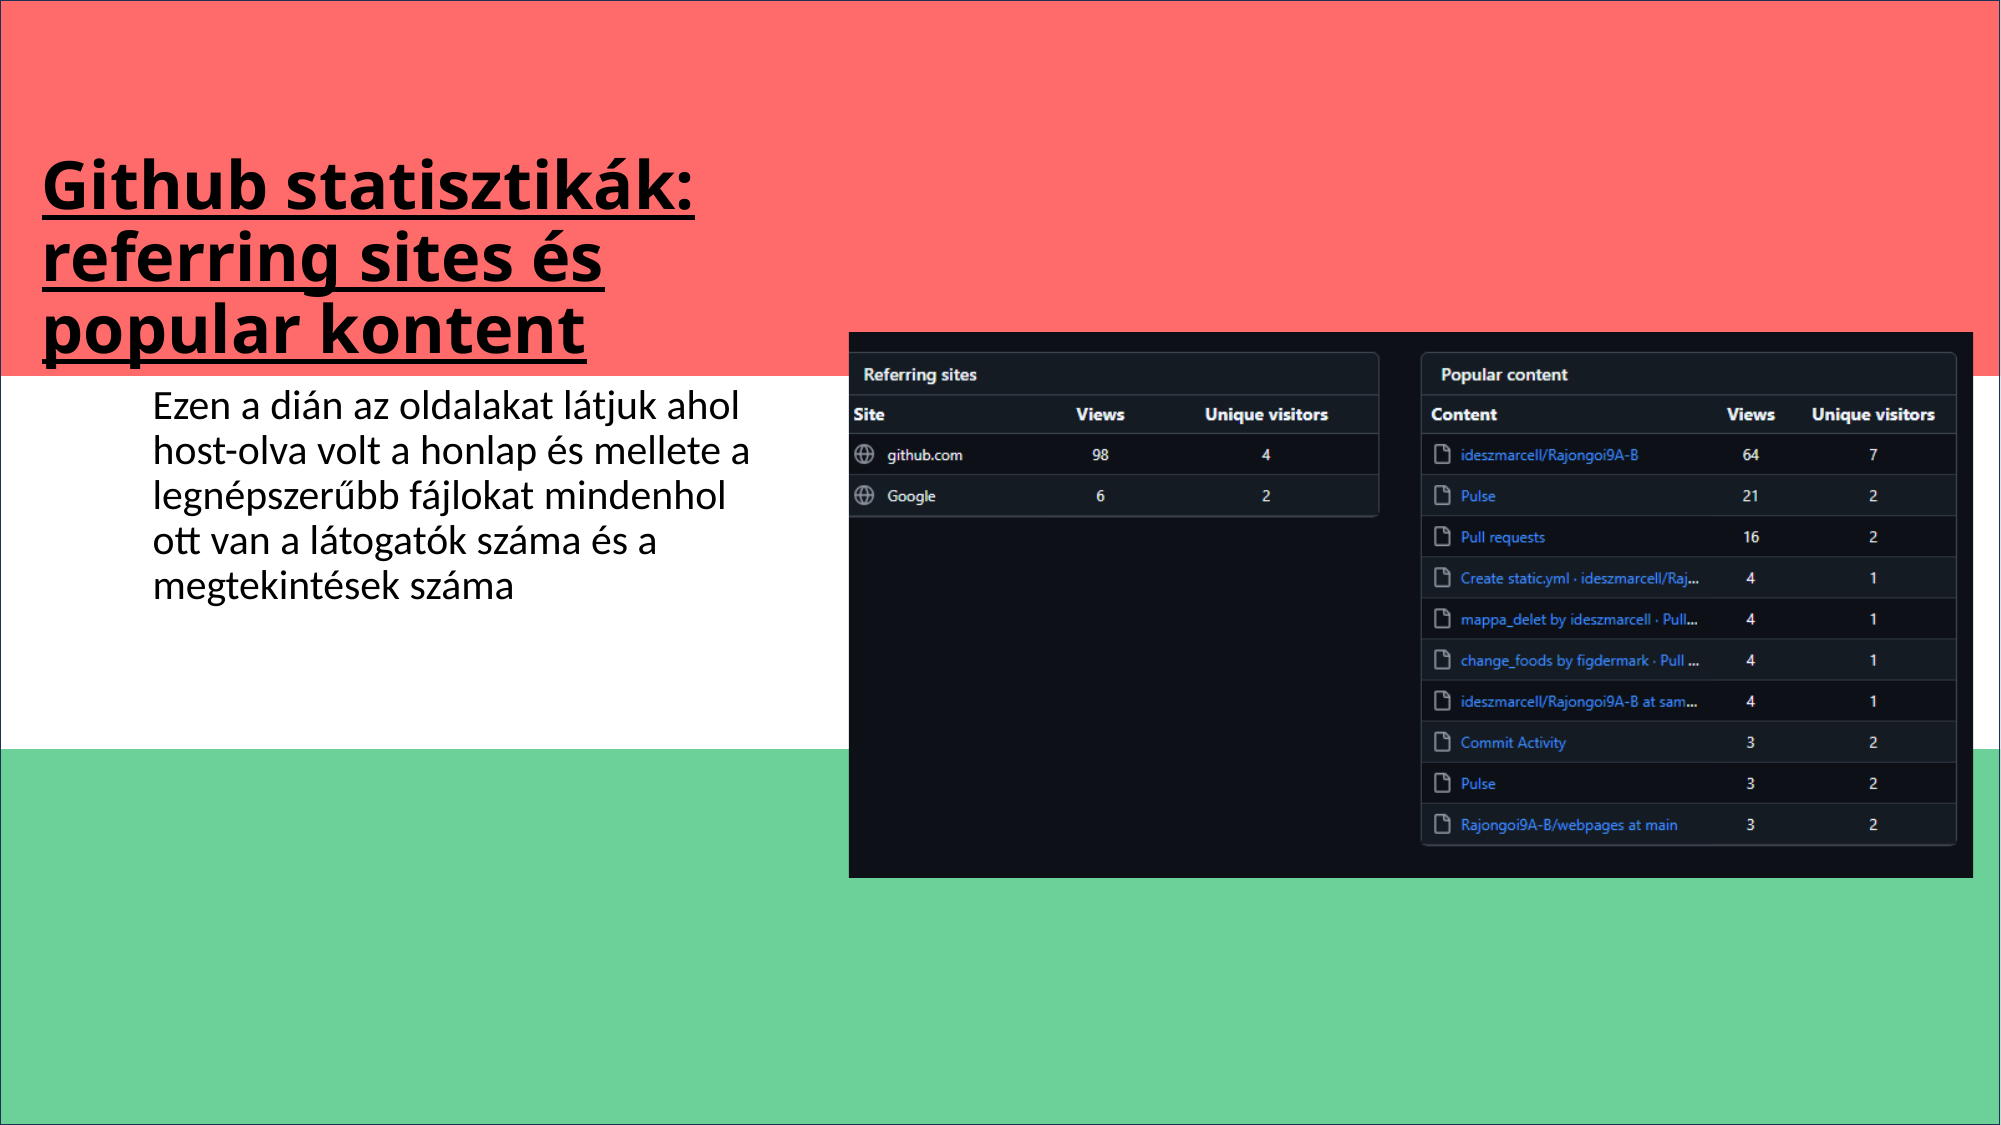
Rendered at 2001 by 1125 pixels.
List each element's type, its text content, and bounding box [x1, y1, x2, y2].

list Ezen a dián az oldalakat látjuk ahol host-olva volt a honlap és mellete a legnépszerűbb fájlokat mindenhol ott van a látogatók száma és a megtekintések száma [137, 375, 783, 1001]
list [848, 332, 1974, 878]
title Github statisztikák: referring sites és popular kontent [26, 113, 851, 376]
